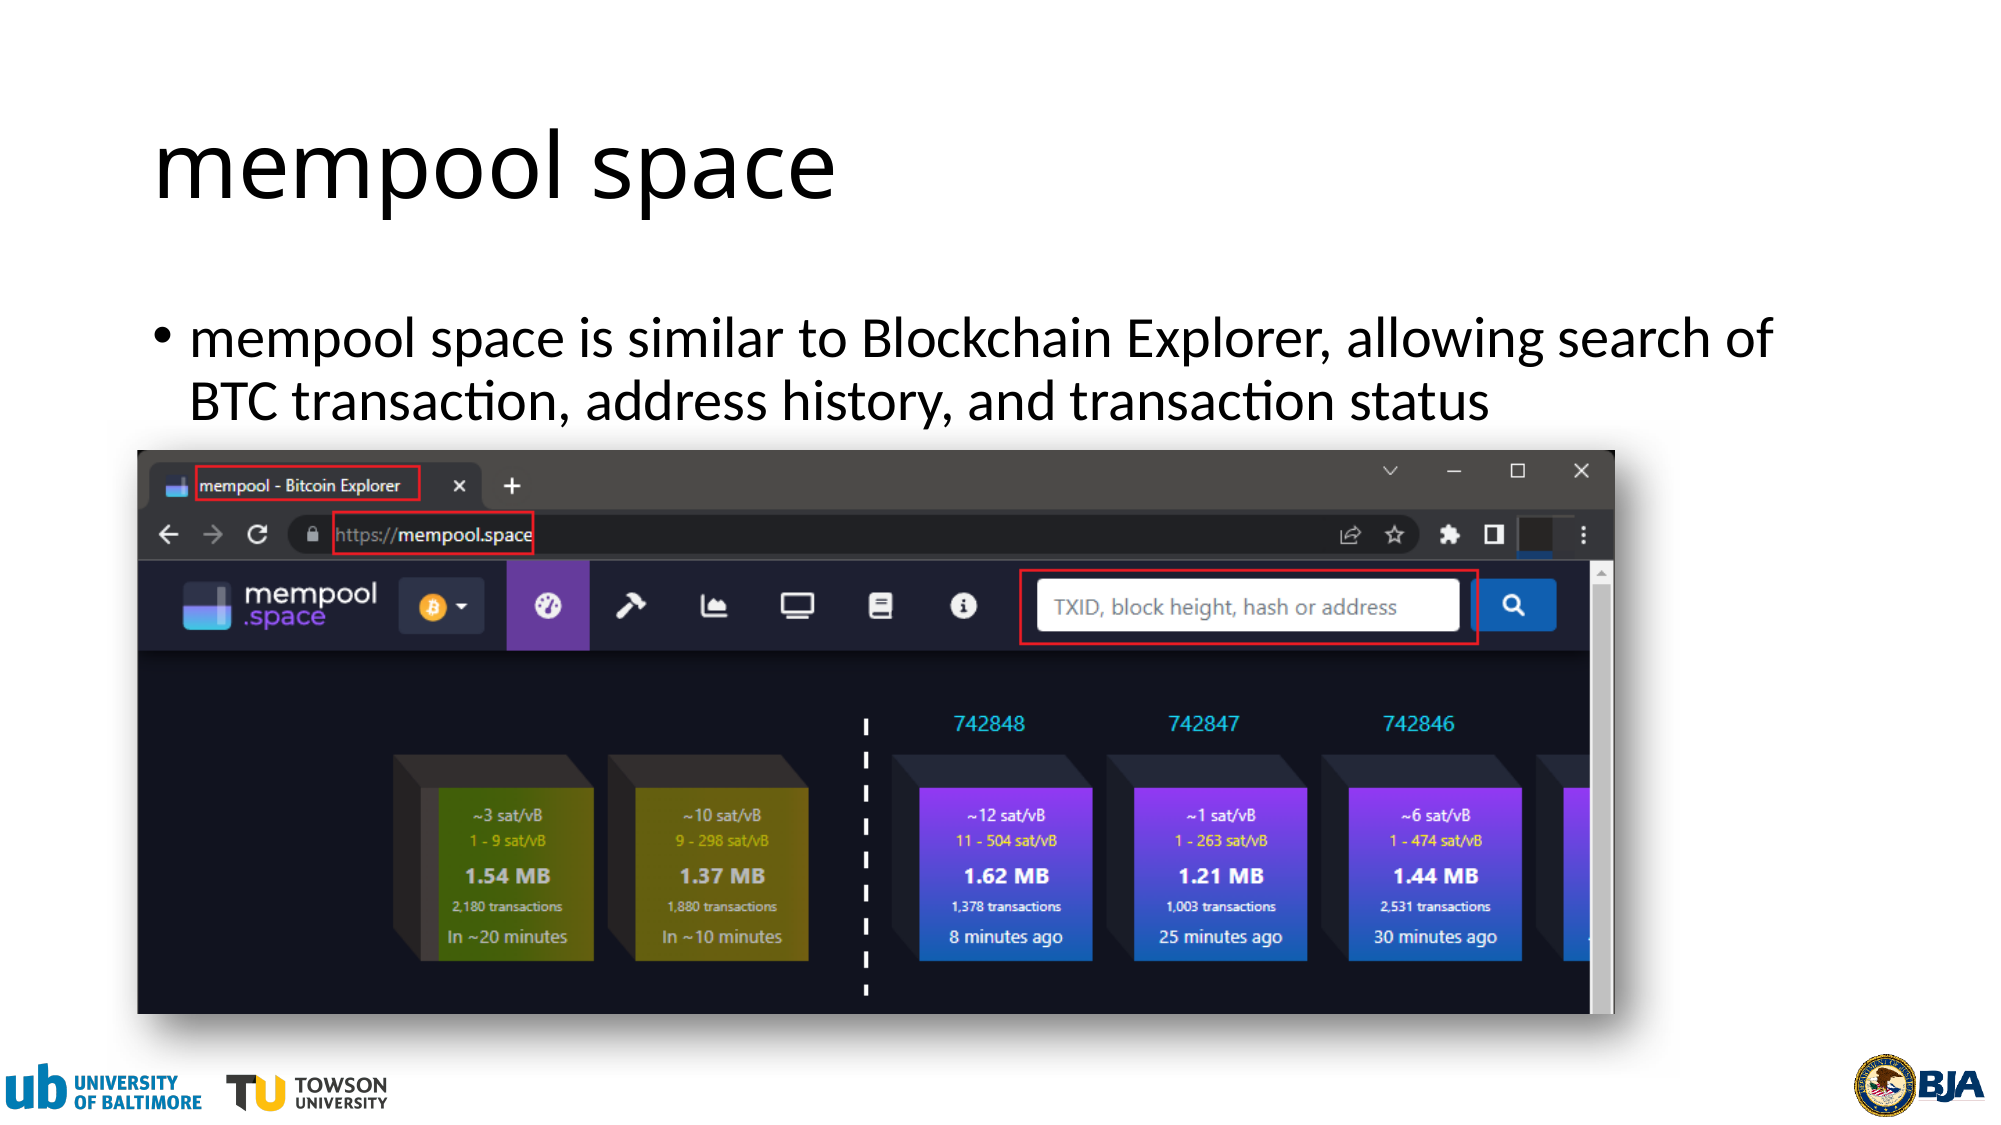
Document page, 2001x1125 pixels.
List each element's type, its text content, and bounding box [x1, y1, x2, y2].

picture [1854, 1054, 1986, 1117]
list mempool space is similar to Blockchain Explorer, allowing search of BTC transaction, address history, and transaction status [137, 299, 1863, 1014]
picture [137, 450, 1615, 1014]
title mempool space [137, 59, 1863, 278]
picture [0, 1031, 407, 1125]
